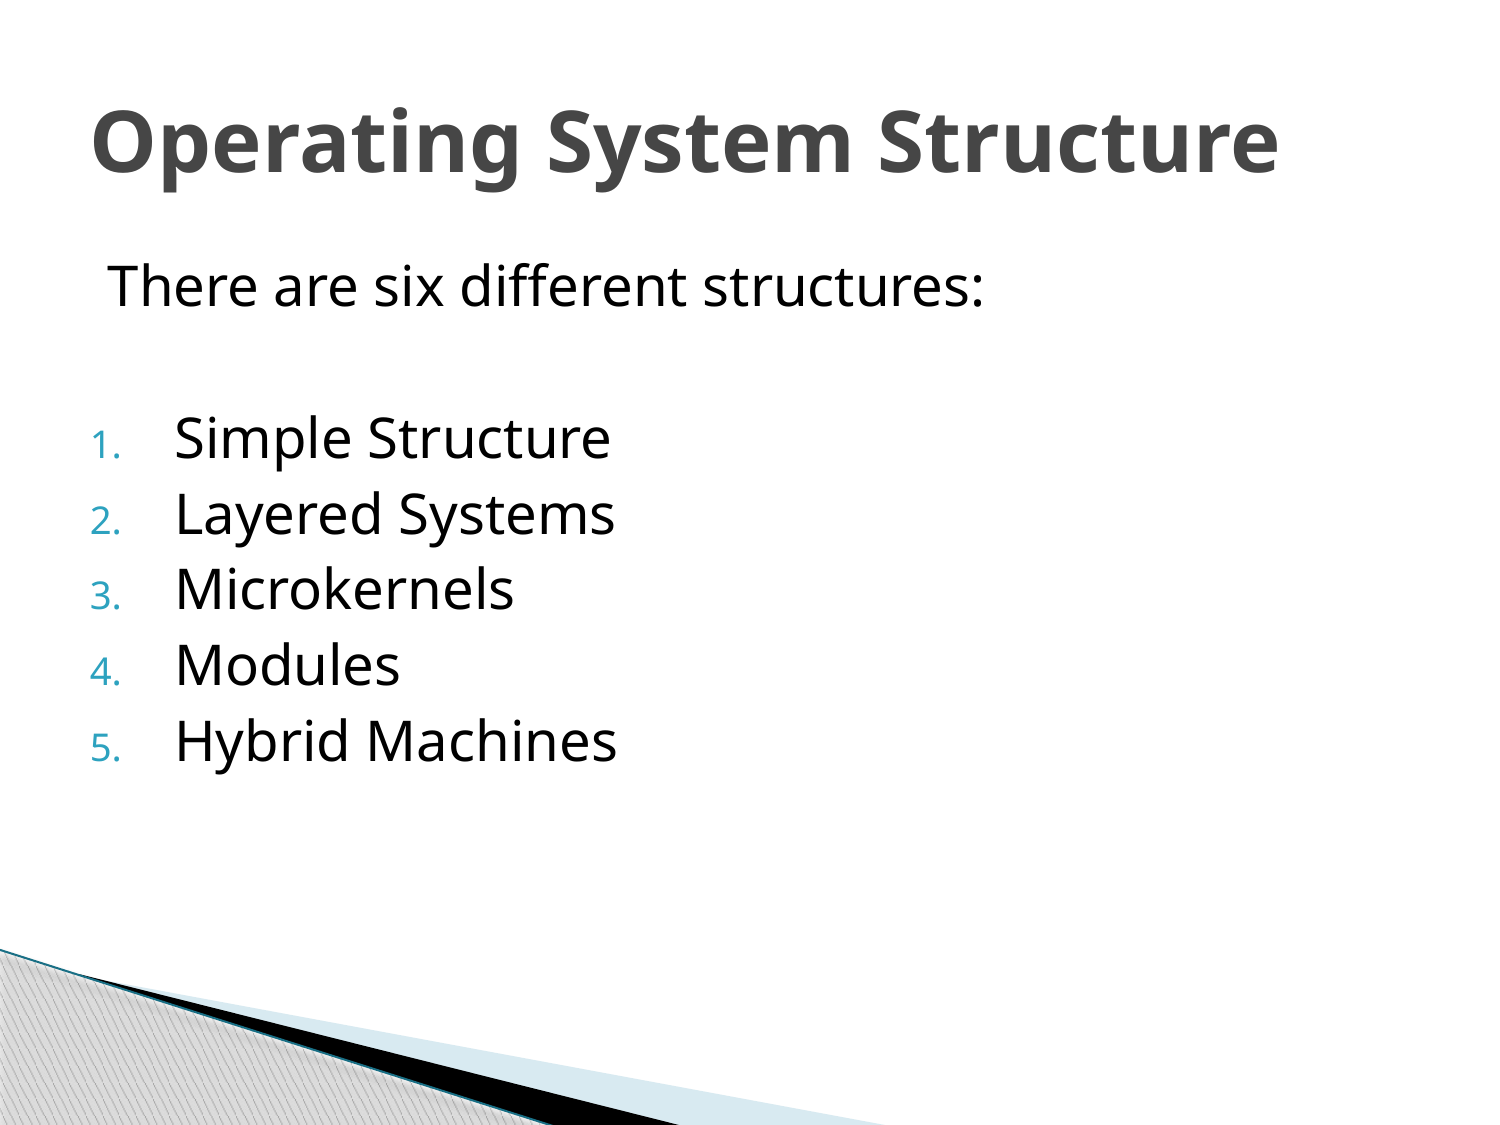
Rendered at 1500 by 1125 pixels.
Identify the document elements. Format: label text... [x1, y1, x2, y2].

list There are six different structures: Simple Structure Layered Systems Microkernels Modules Hybrid Machines [75, 243, 1425, 986]
title Operating System Structure [75, 45, 1425, 233]
